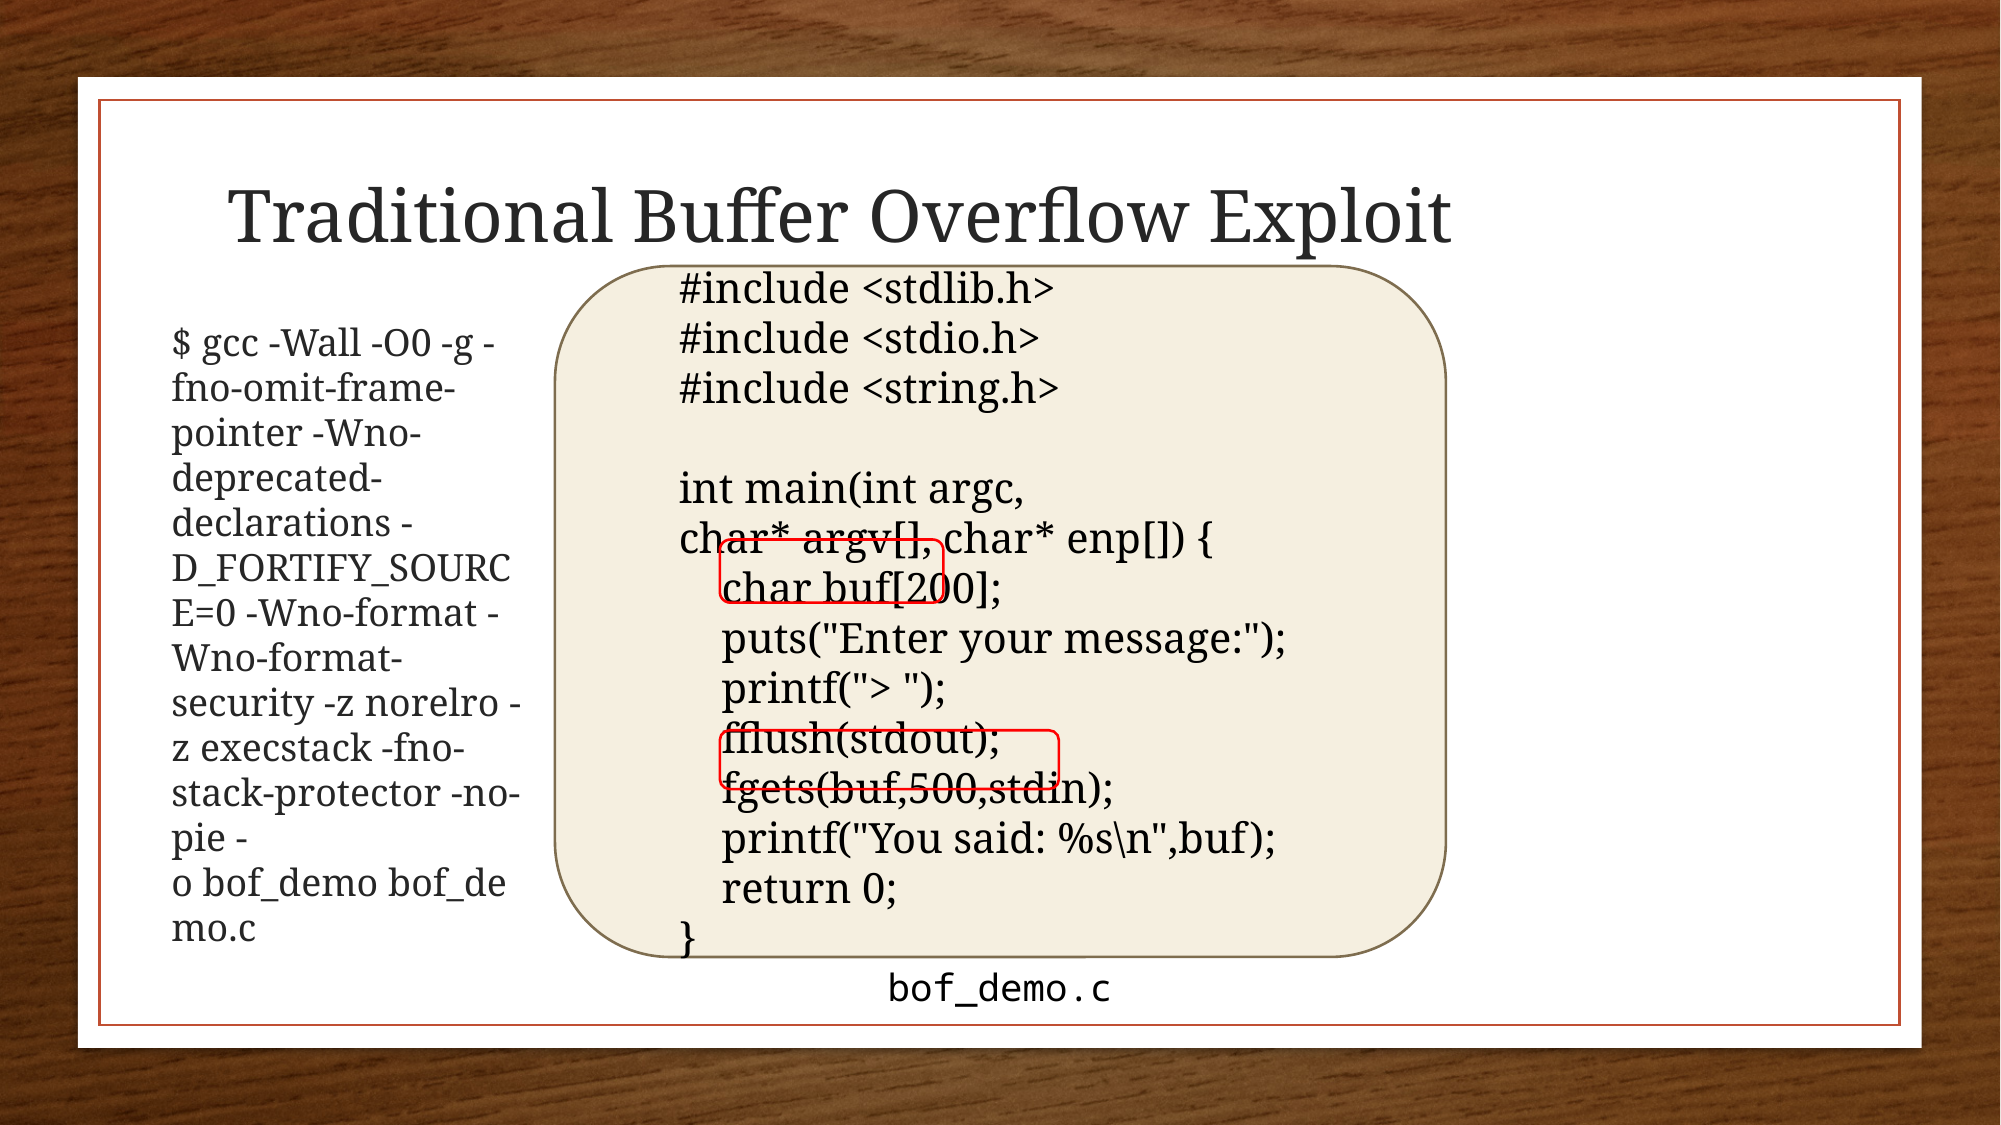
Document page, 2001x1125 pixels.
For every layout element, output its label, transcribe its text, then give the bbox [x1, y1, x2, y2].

title Traditional Buffer Overflow Exploit [212, 161, 1788, 266]
text_box [77, 76, 1923, 1049]
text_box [719, 539, 1060, 790]
text_box [99, 99, 1900, 1026]
text_box bof_demo.c [827, 956, 1173, 1017]
text_box $ gcc -Wall -O0 -g -fno-omit-frame-pointer -Wno-deprecated-declarations -D_FORTIFY_SOURCE=0 -Wno-format -Wno-format-security -z norelro -z execstack -fno-stack-protector -no-pie -o bof_demo bof_demo.c​ [156, 311, 548, 957]
text_box #include <stdlib.h> #include <stdio.h> #include <string.h> int main(int argc, char* argv[], char* enp[]) { char buf[200]; puts("Enter your message:"); printf("> "); fflush(stdout); fgets(buf,500,stdin); printf("You said: %s\n",buf); return 0; } [553, 264, 1448, 959]
text_box [0, 0, 2000, 1125]
